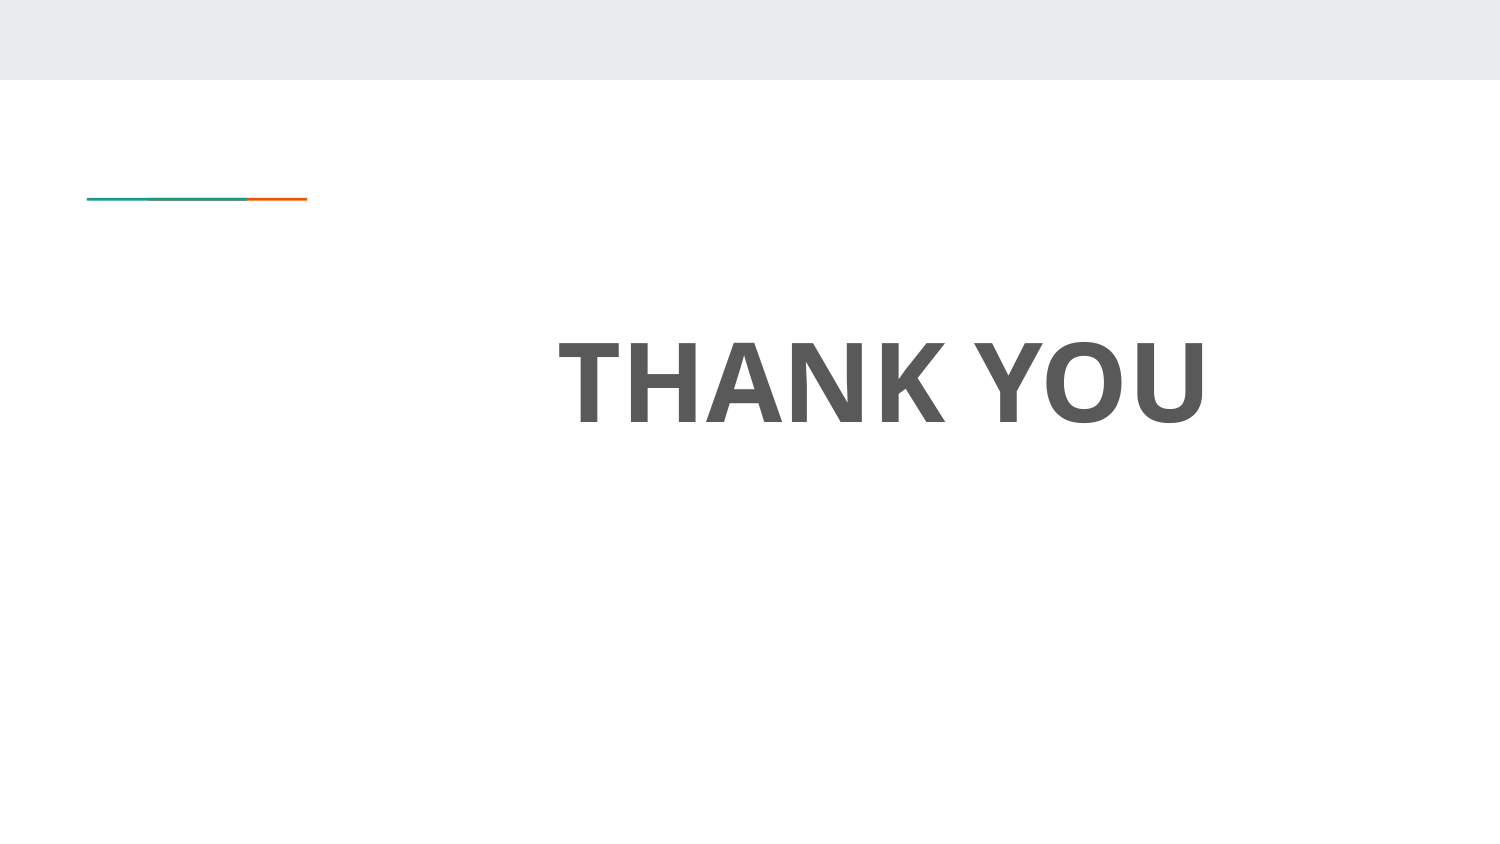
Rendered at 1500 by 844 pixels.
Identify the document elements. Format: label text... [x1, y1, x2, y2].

list THANK YOU [85, 276, 1347, 648]
